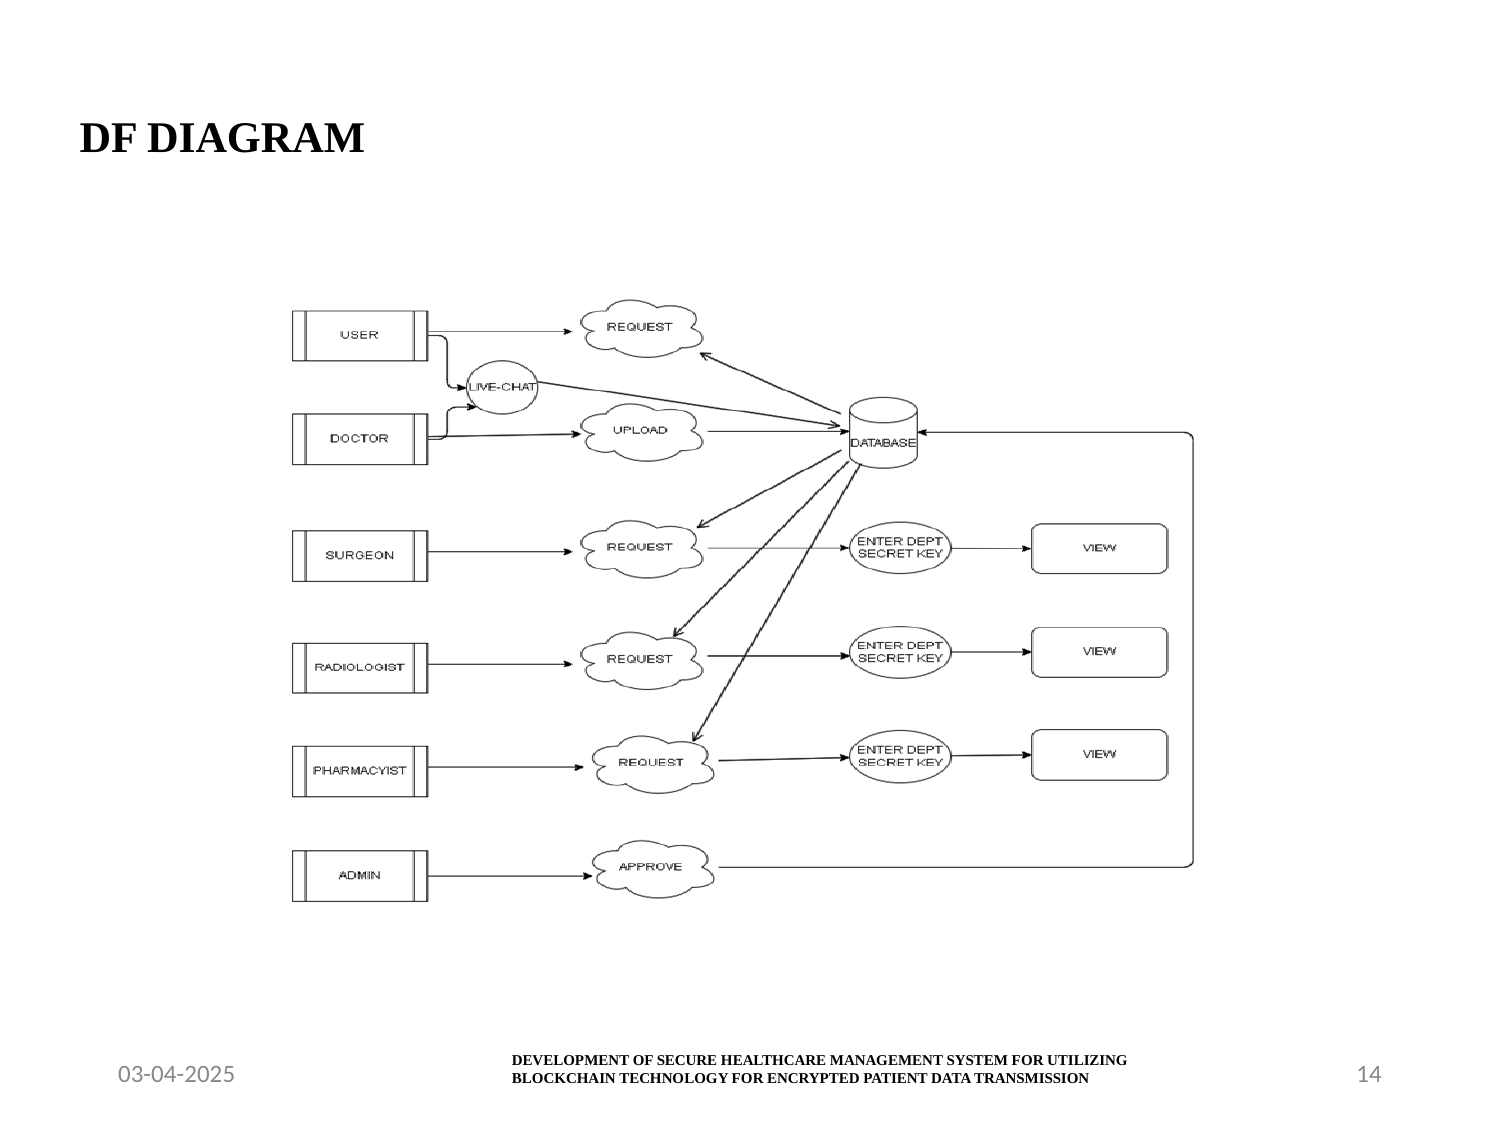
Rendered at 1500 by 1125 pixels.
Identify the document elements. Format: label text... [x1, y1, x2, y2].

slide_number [103, 1042, 441, 1103]
slide_number 14 [1167, 1042, 1397, 1103]
text_box DF DIAGRAM [64, 93, 385, 177]
picture [128, 213, 1336, 1003]
footer DEVELOPMENT OF SECURE HEALTHCARE MANAGEMENT SYSTEM FOR UTILIZING BLOCKCHAIN TECHNOLOGY FOR ENCRYPTED PATIENT DATA TRANSMISSION [496, 1042, 1167, 1103]
